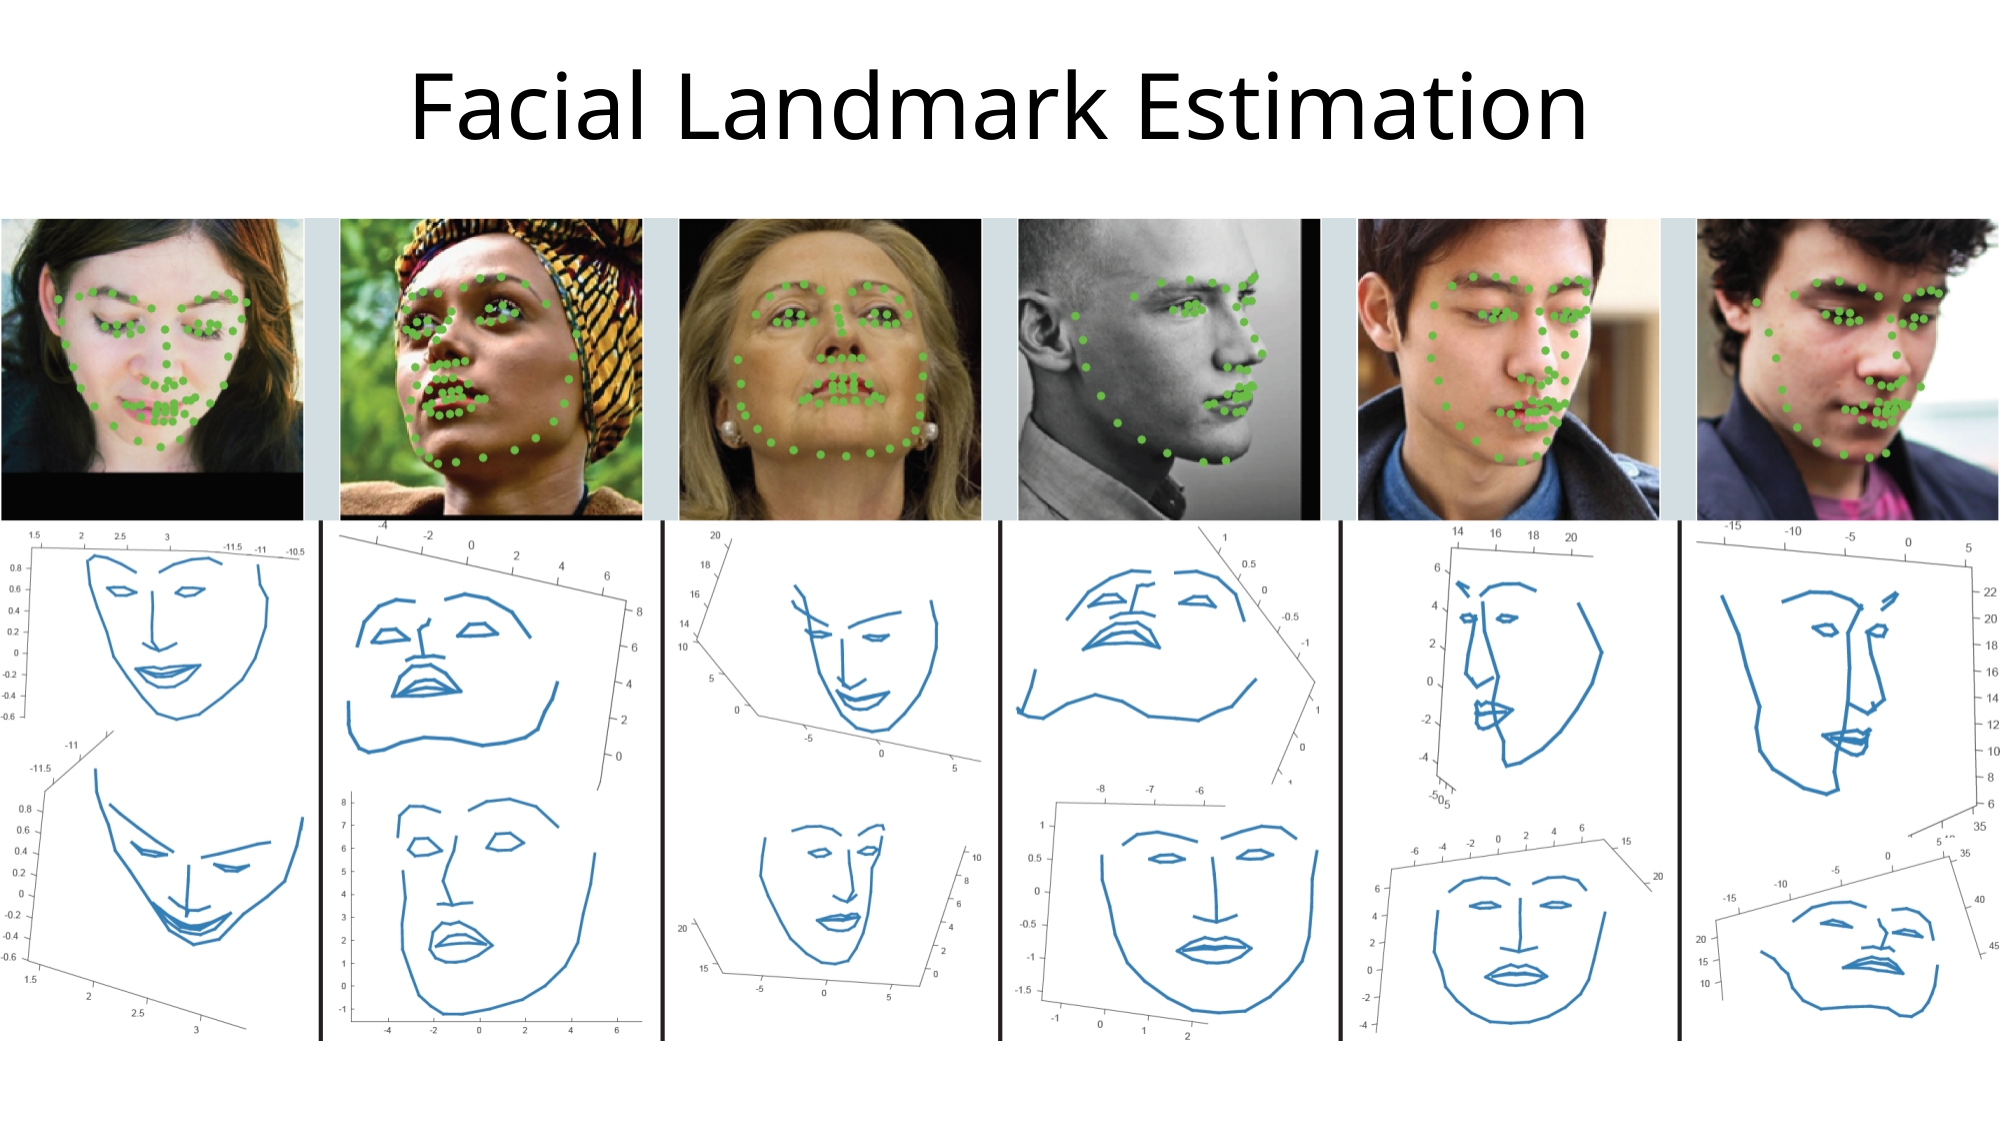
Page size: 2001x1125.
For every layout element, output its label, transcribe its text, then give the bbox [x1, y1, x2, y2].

picture [0, 218, 2000, 1041]
title Facial Landmark Estimation [0, 0, 2000, 218]
